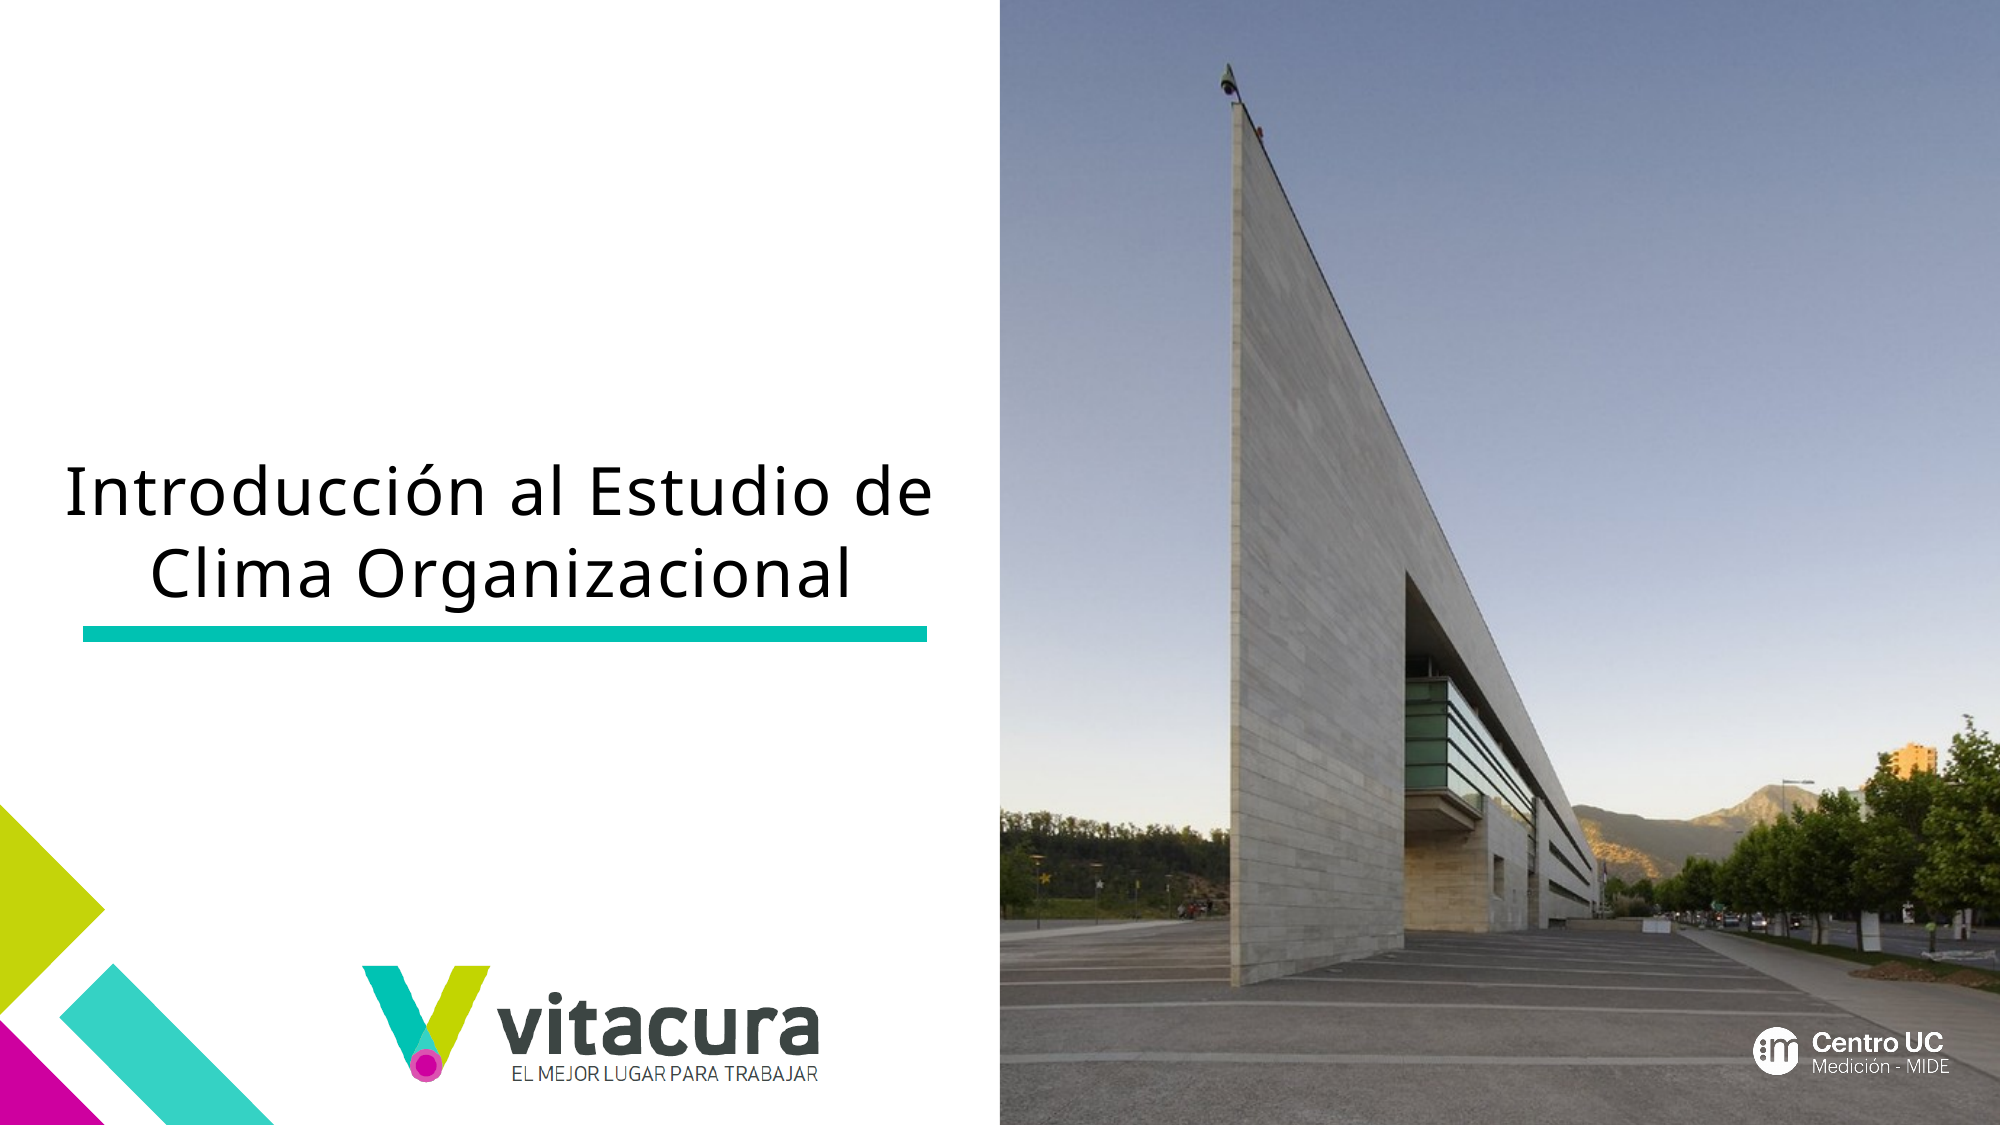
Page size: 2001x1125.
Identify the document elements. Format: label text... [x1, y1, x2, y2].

title Introducción al Estudio de Clima Organizacional [51, 410, 952, 655]
picture [360, 962, 823, 1089]
picture [999, 0, 2000, 1125]
